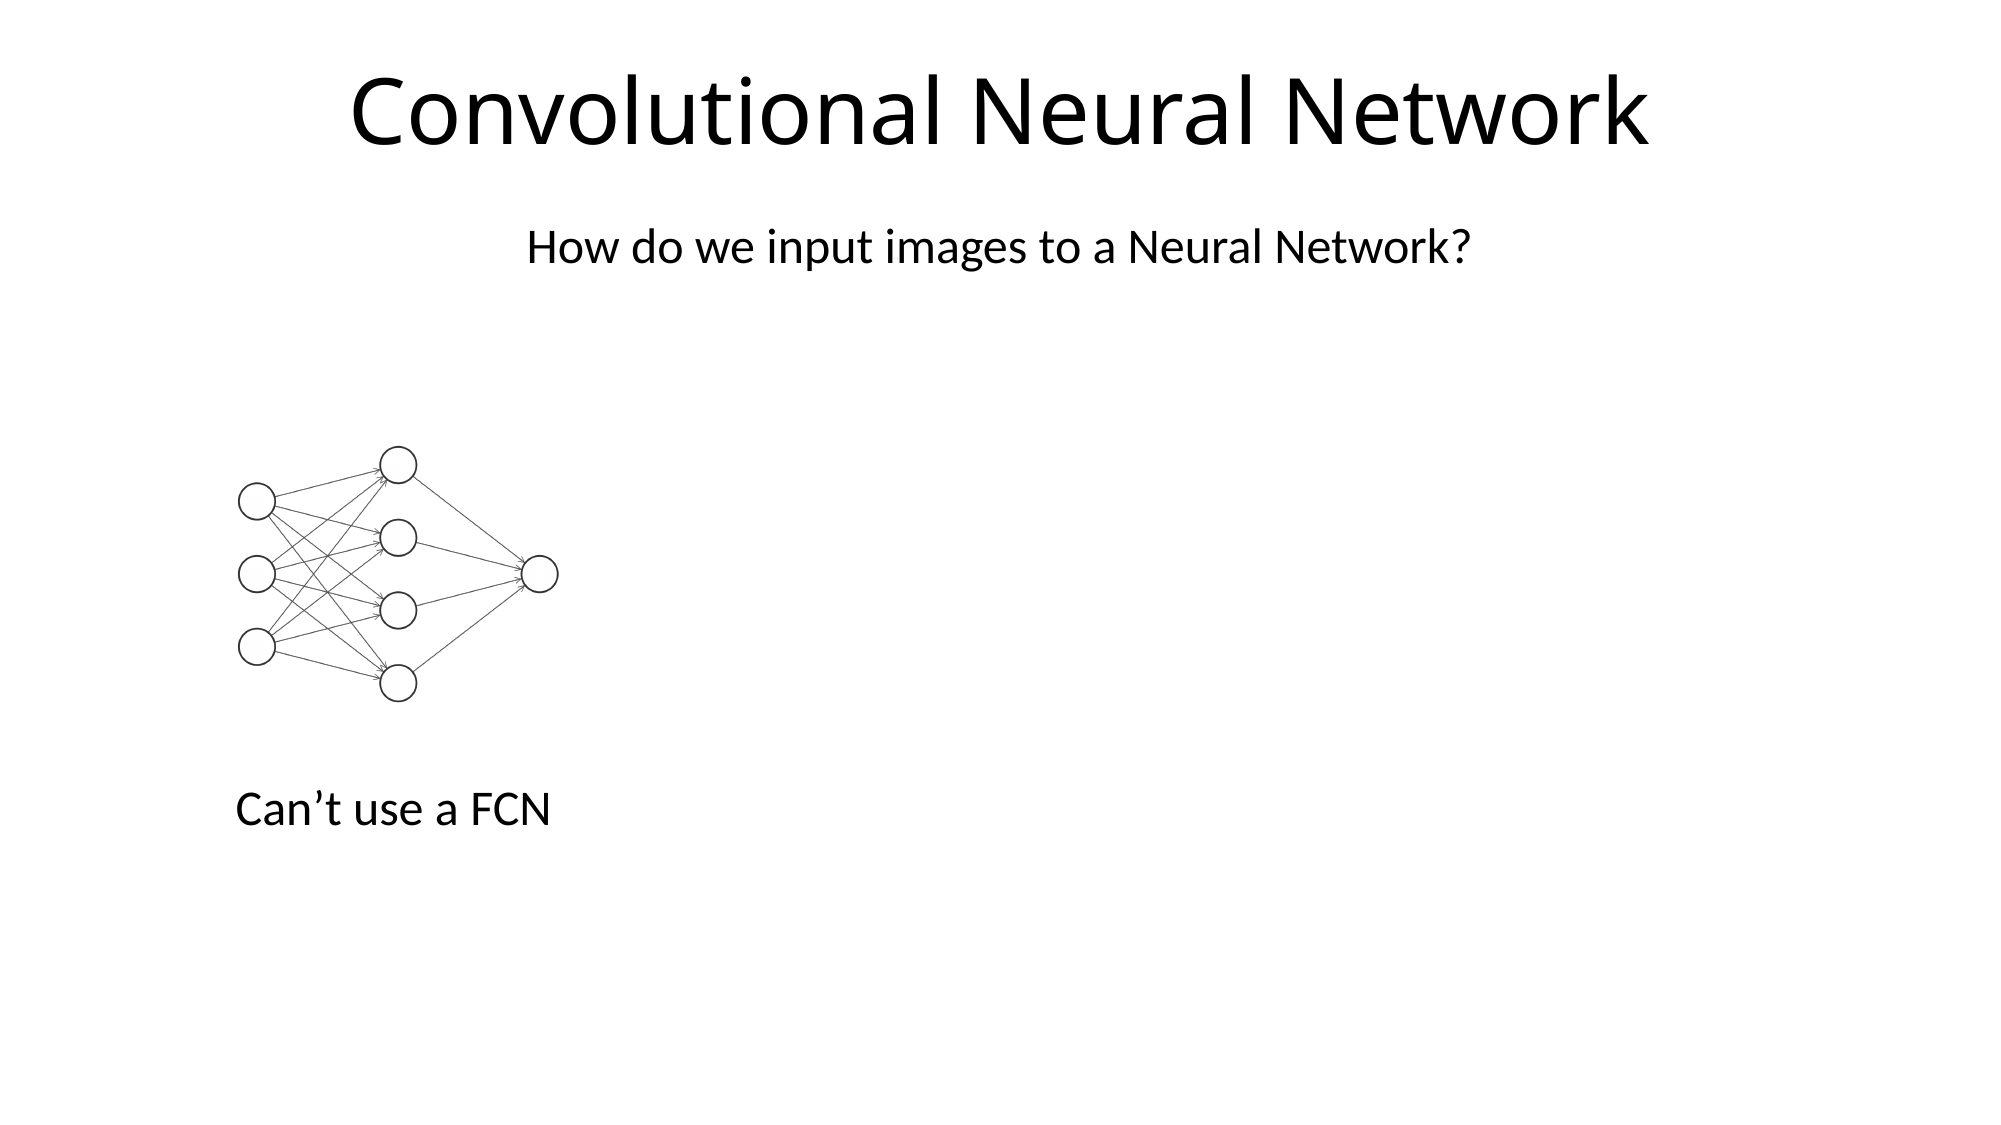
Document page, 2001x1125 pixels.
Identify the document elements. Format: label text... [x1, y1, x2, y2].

title Convolutional Neural Network [137, 5, 1863, 224]
picture [225, 424, 572, 727]
text_box Can’t use a FCN [54, 767, 734, 843]
text_box How do we input images to a Neural Network? [511, 205, 1489, 281]
